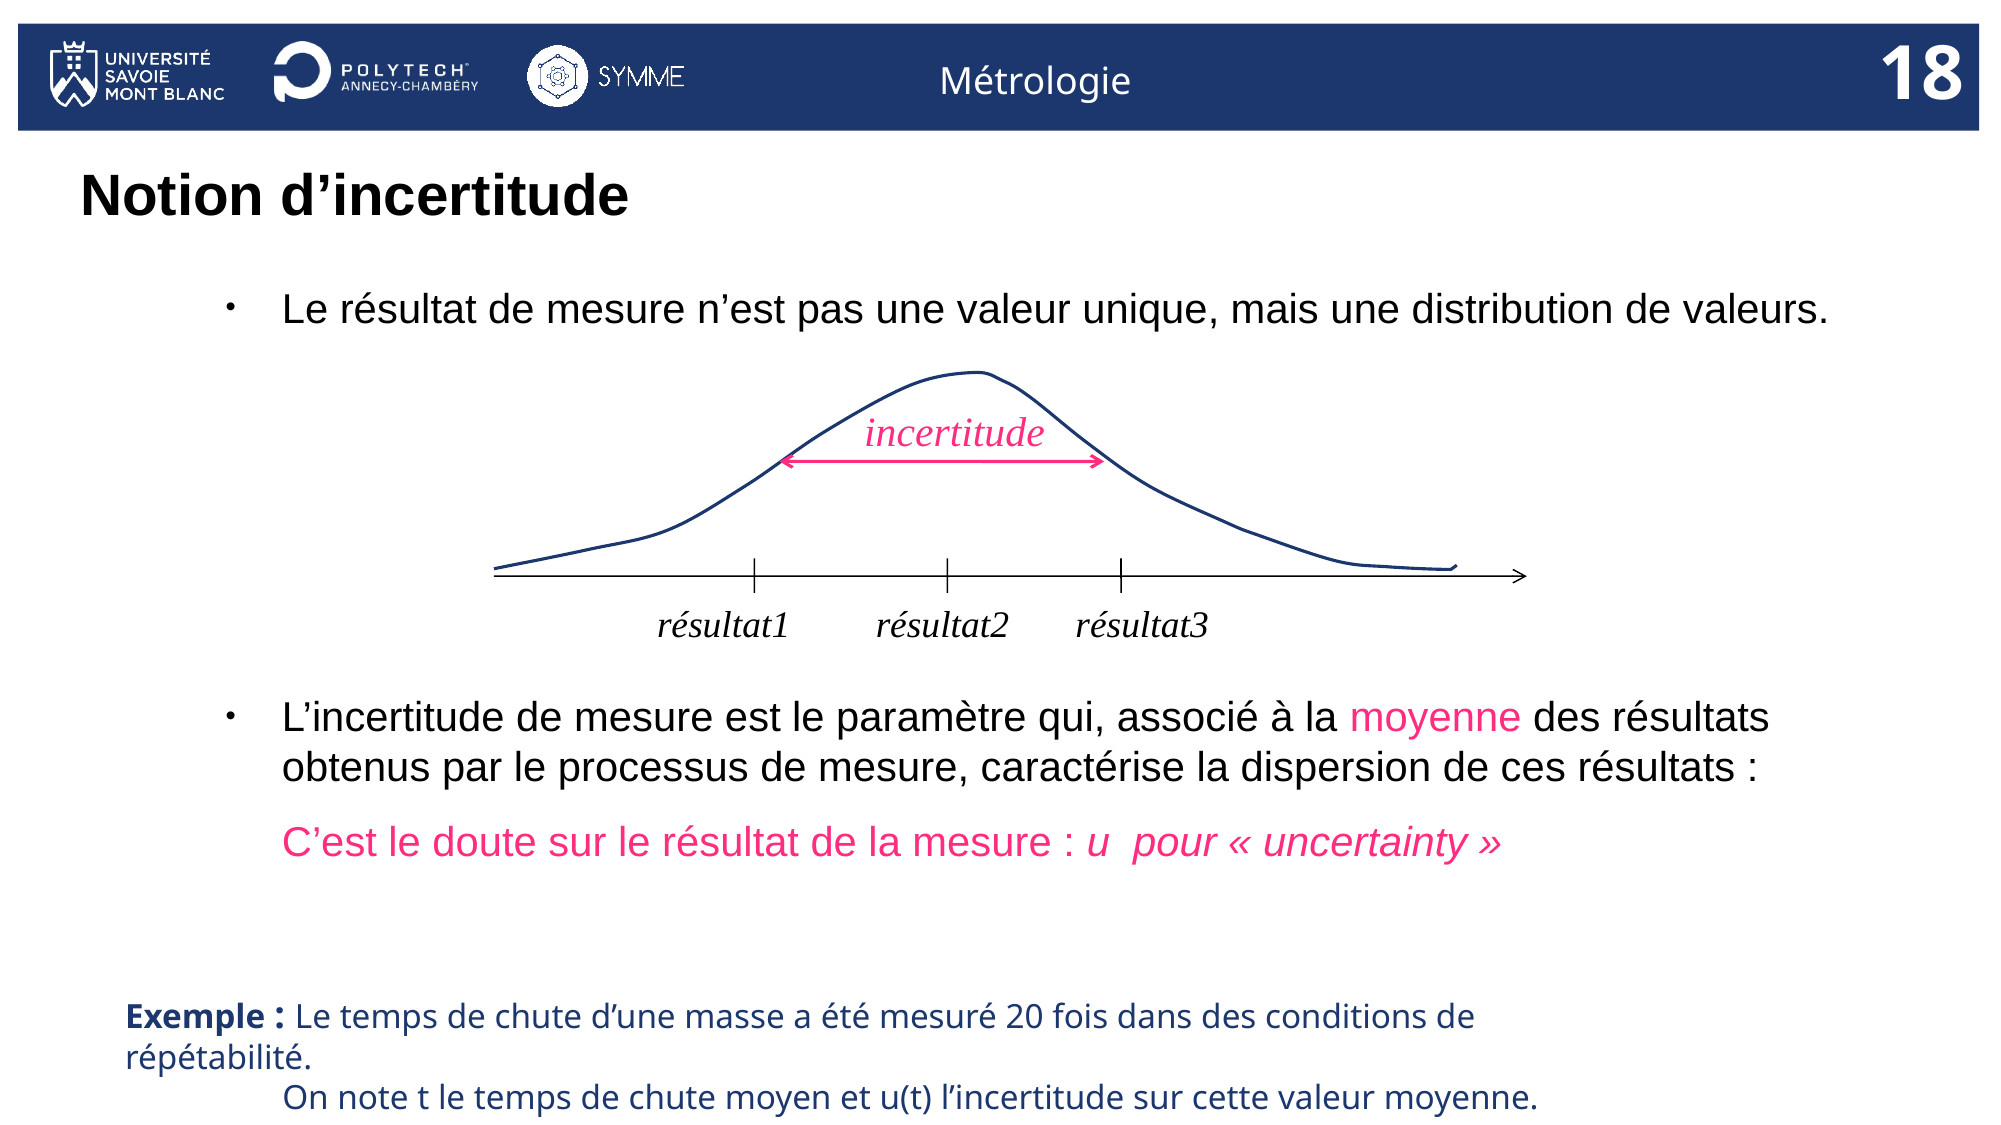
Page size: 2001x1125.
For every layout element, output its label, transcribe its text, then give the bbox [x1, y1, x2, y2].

text_box Le résultat de mesure n’est pas une valeur unique, mais une distribution de valeurs. L’incertitude de mesure est le paramètre qui, associé à la moyenne des résultats obtenus par le processus de mesure, caractérise la dispersion de ces résultats : C’est le doute sur le résultat de la mesure : u pour « uncertainty » [210, 274, 1866, 950]
picture [274, 41, 478, 102]
text_box Exemple : Le temps de chute d’une masse a été mesuré 20 fois dans des conditions de répétabilité. On note t le temps de chute moyen et u(t) l’incertitude sur cette valeur moyenne. [35, 983, 1664, 1124]
text_box résultat1 résultat2 résultat3 [642, 592, 1435, 683]
text_box [783, 417, 849, 461]
text_box [493, 432, 1457, 570]
title Notion d’incertitude [65, 154, 1791, 239]
text_box [779, 454, 849, 469]
text_box [1074, 454, 1105, 469]
slide_number 18 [1804, 45, 1980, 106]
text_box [885, 372, 1030, 397]
text_box [1122, 568, 1527, 584]
text_box incertitude [849, 397, 1074, 487]
picture [50, 41, 224, 107]
picture [527, 45, 684, 107]
